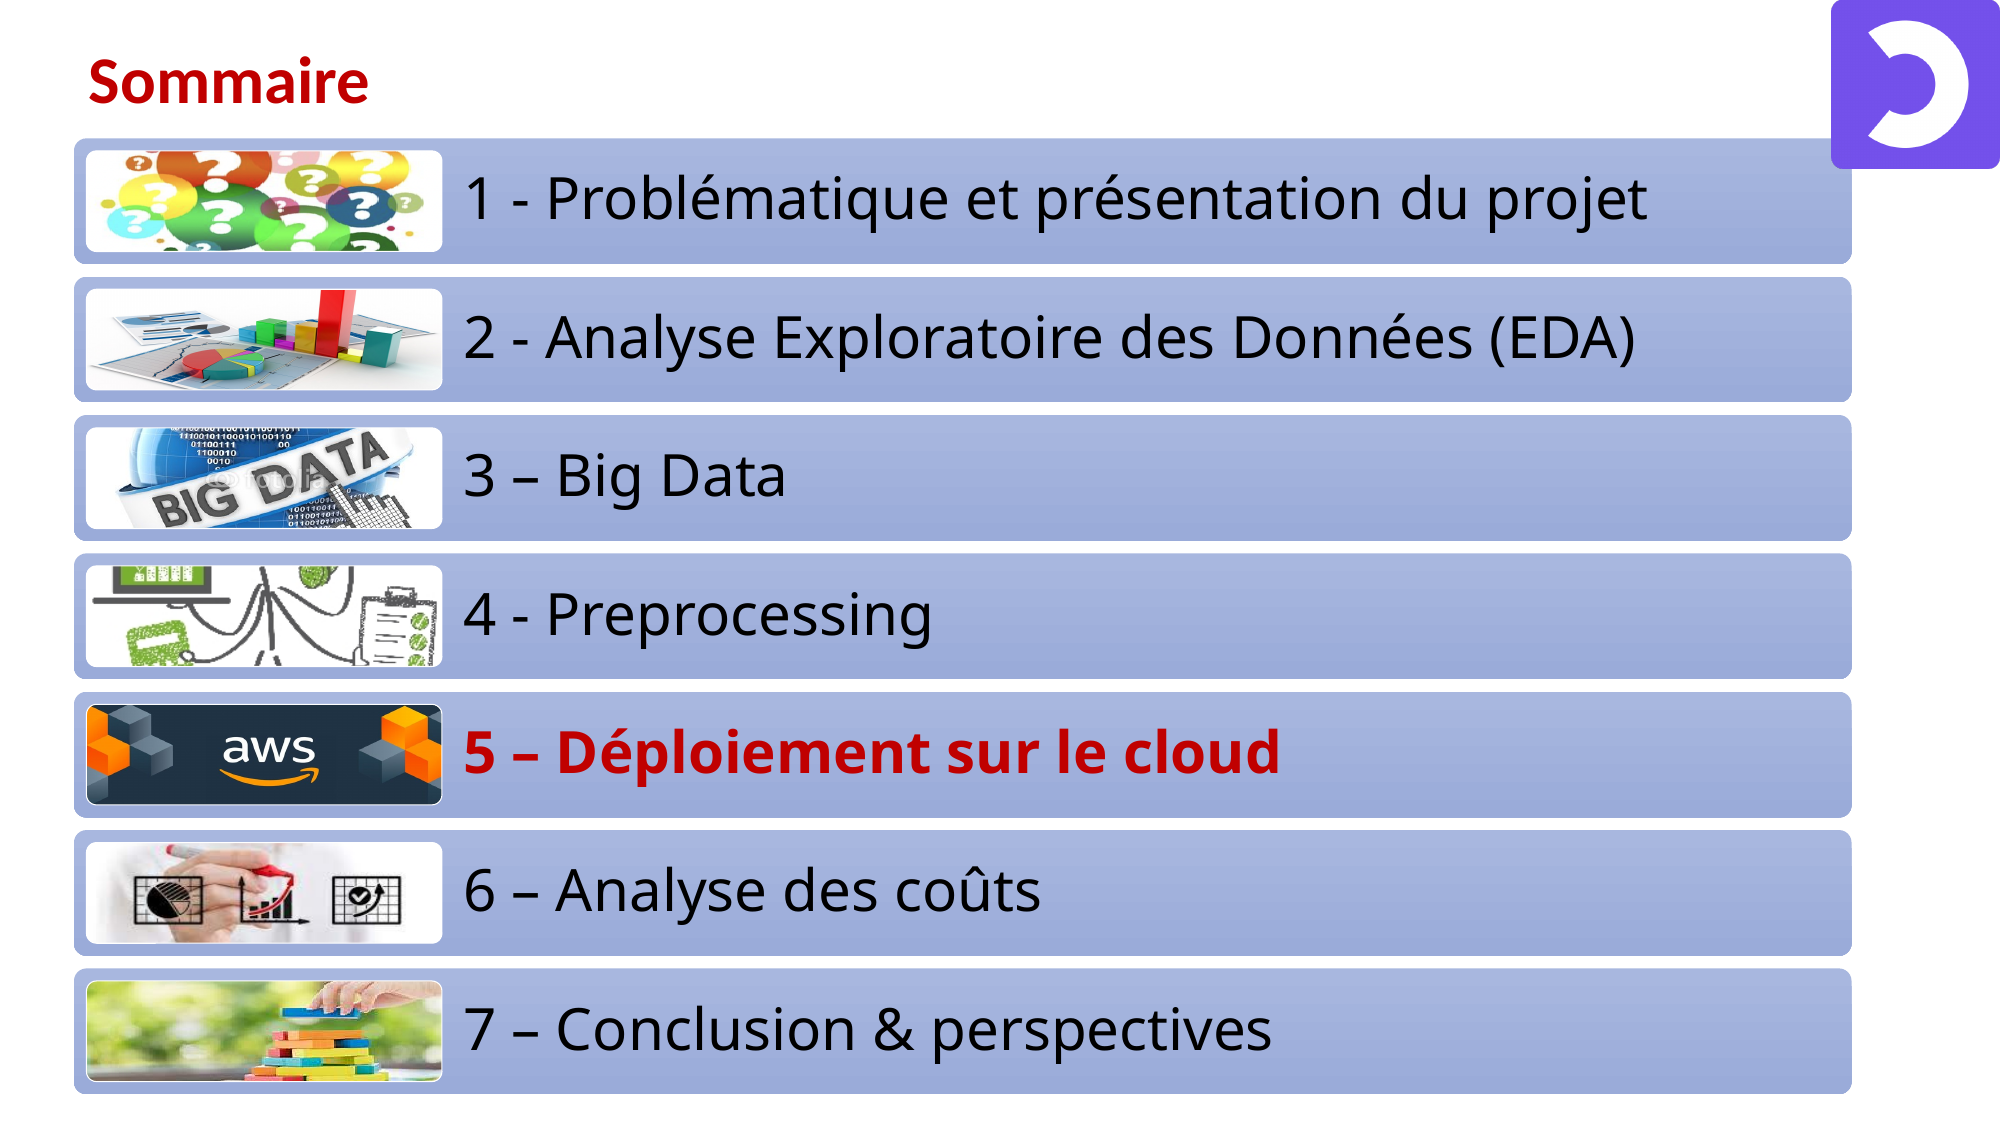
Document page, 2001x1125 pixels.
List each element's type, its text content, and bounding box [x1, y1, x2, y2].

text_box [73, 138, 1852, 1096]
text_box Sommaire [73, 29, 1077, 138]
picture [1831, 0, 2000, 169]
slide_number 14 [1412, 1042, 1863, 1103]
